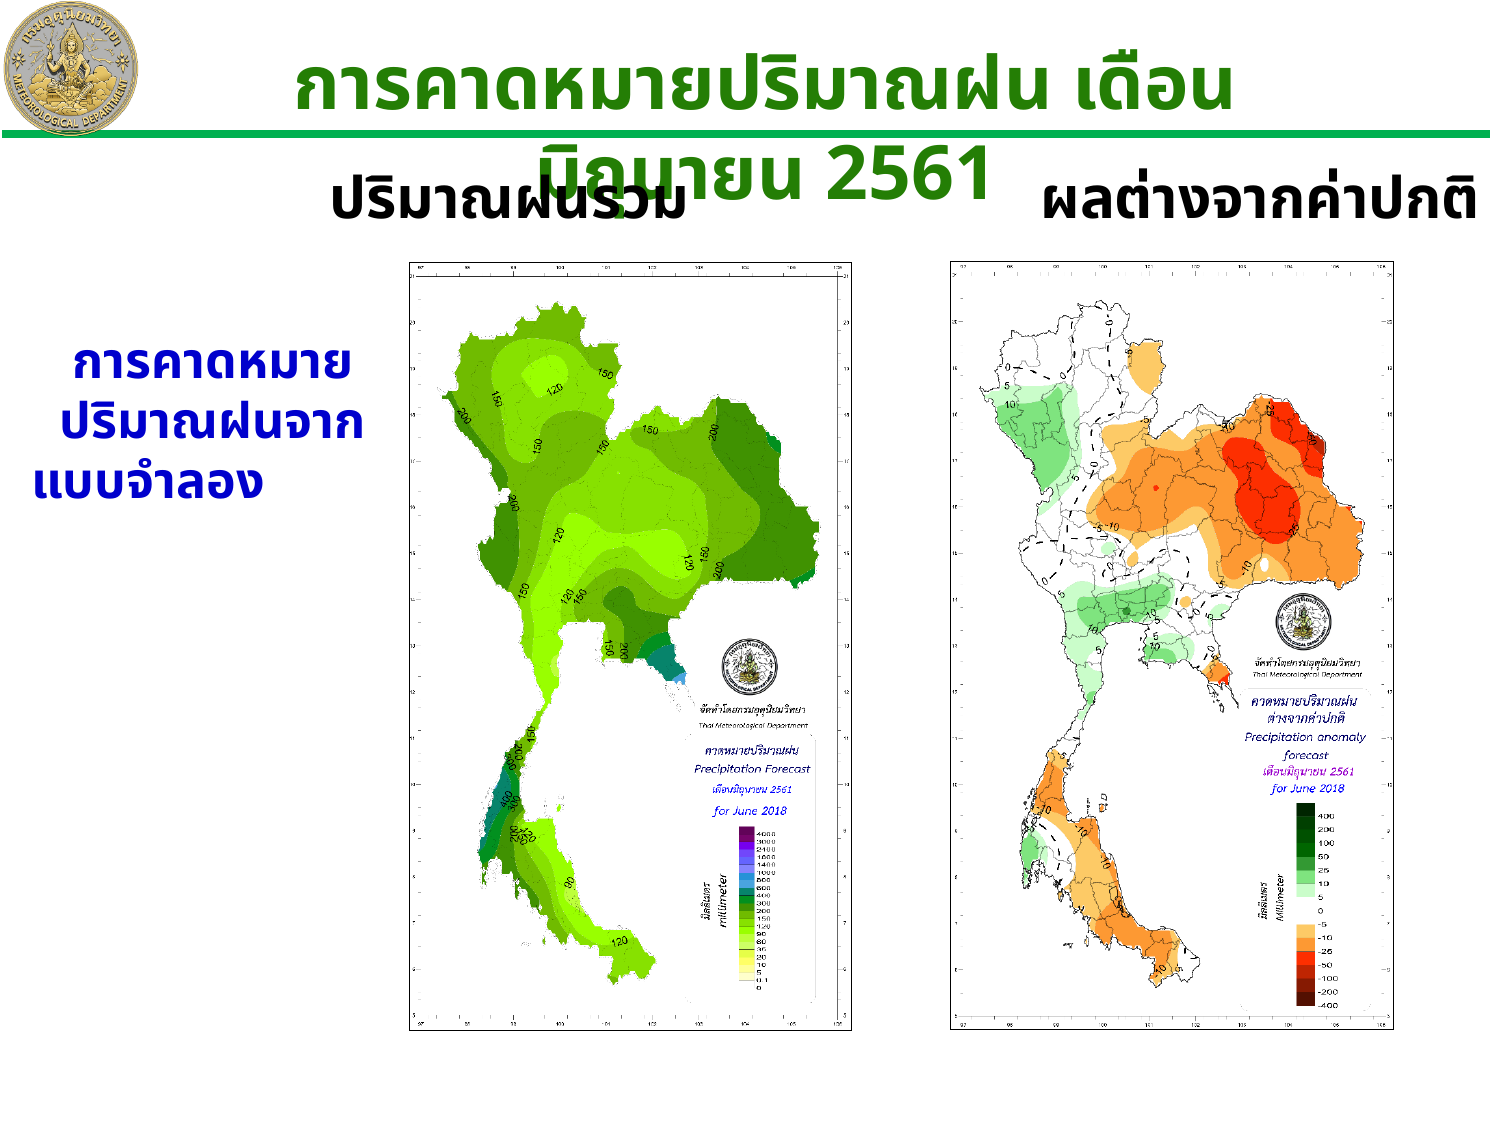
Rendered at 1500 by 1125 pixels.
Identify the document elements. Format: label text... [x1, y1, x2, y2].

text_box ปริมาณฝนรวม ผลต่างจากค่าปกติ [314, 152, 1495, 238]
picture [950, 261, 1394, 1030]
text_box การคาดหมายปริมาณฝนจากแบบจำลอง [5, 321, 409, 516]
text_box การคาดหมายปริมาณฝน เดือนมิถุนายน 2561 [169, 138, 1363, 312]
picture [1, 0, 139, 137]
text_box การคาดหมายปริมาณฝน เดือนมิถุนายน 2561 [169, 27, 1363, 130]
picture [409, 262, 852, 1031]
